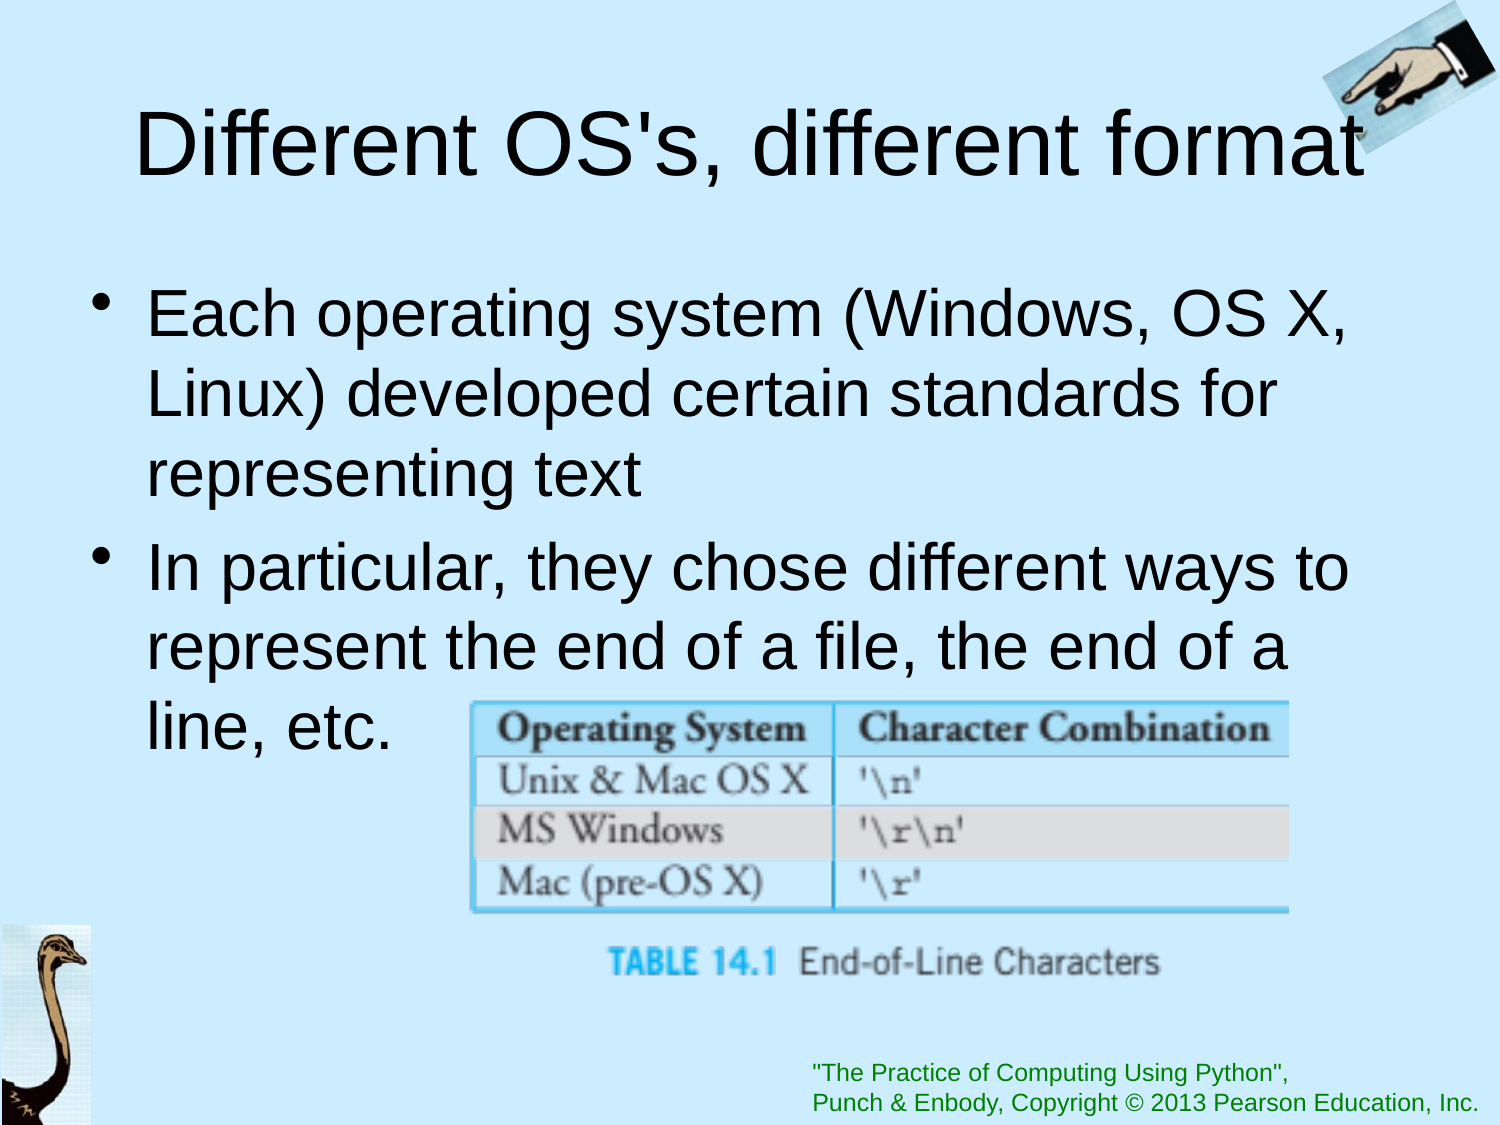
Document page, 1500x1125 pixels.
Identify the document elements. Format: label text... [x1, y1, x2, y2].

picture [462, 699, 1290, 988]
list Each operating system (Windows, OS X, Linux) developed certain standards for representing text In particular, they chose different ways to represent the end of a file, the end of a line, etc. [75, 262, 1425, 1005]
picture [2, 924, 92, 1125]
title Different OS's, different format [75, 45, 1425, 233]
picture [1378, 0, 1499, 120]
